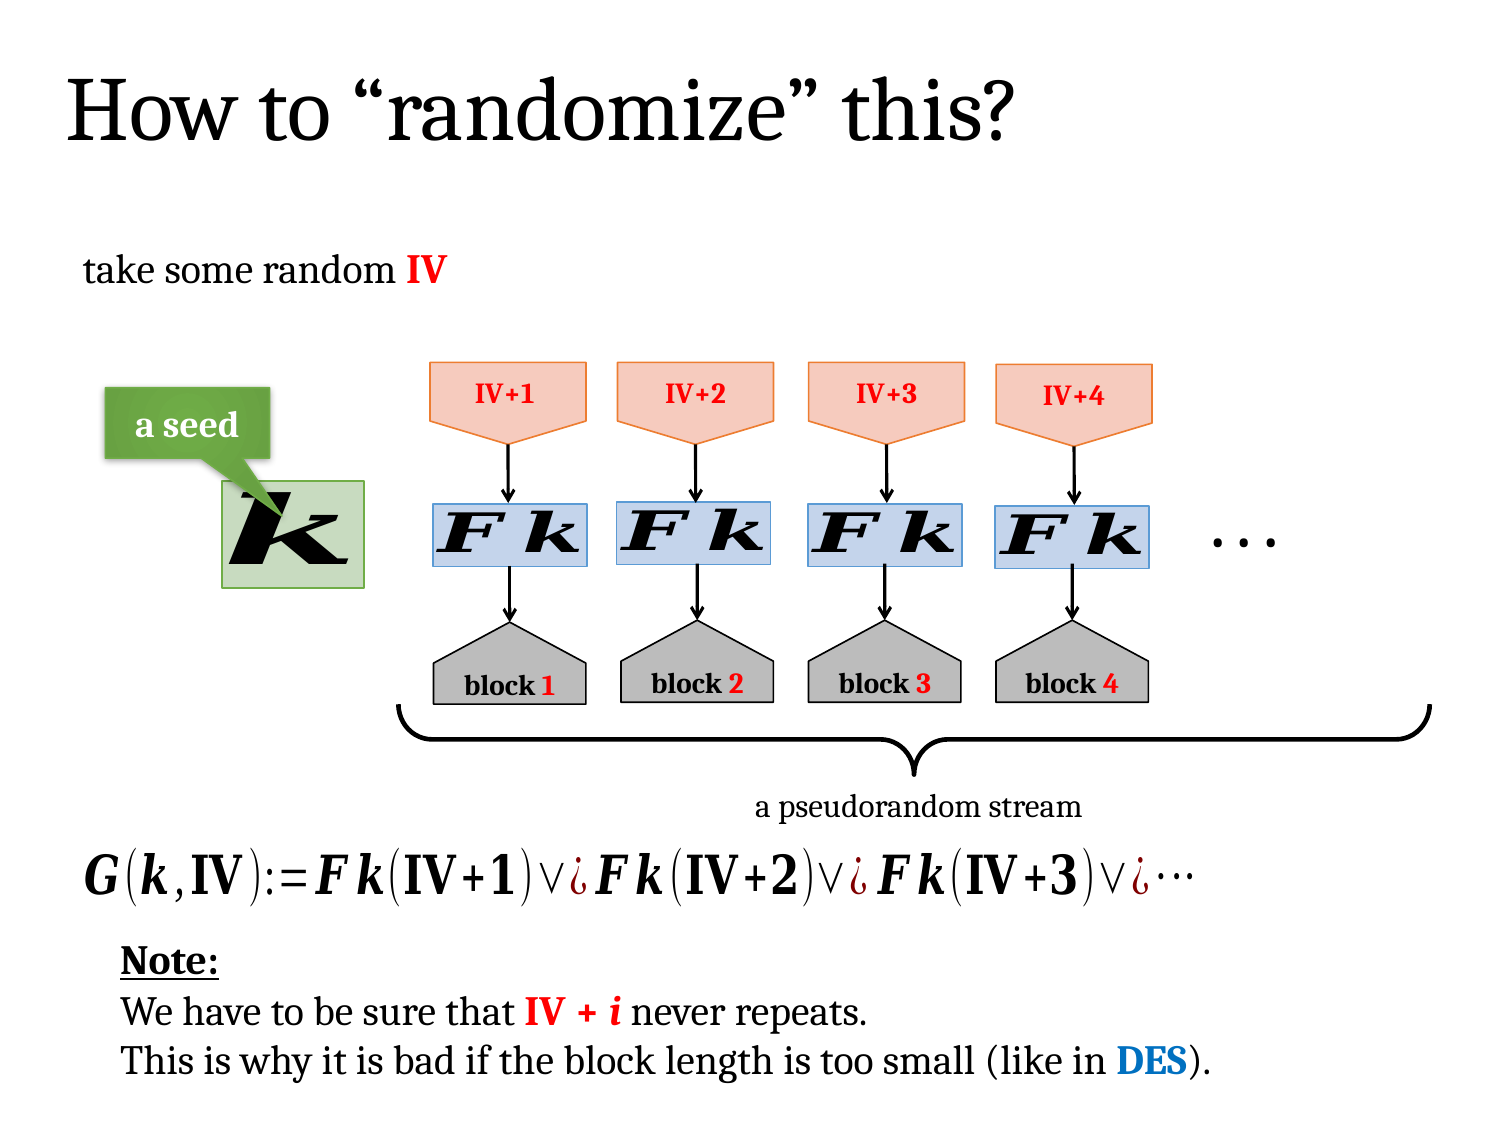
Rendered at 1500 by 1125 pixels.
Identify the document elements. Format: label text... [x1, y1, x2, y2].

title How to “randomize” this? [50, 52, 1345, 170]
text_box block 4 [995, 619, 1150, 704]
text_box Note: We have to be sure that IV + i never repeats. This is why it is bad if the block length is too small (like in DES). [105, 925, 1227, 1091]
text_box IV+2 [616, 361, 775, 445]
text_box block 1 [432, 621, 587, 705]
text_box a pseudorandom stream [740, 776, 1098, 832]
text_box IV+1 [429, 361, 587, 445]
text_box IV+4 [995, 363, 1153, 447]
text_box [397, 704, 1431, 776]
text_box take some random IV [67, 234, 463, 300]
text_box block 3 [807, 619, 962, 704]
text_box a seed [104, 386, 283, 517]
text_box block 2 [620, 619, 775, 704]
text_box . . . [1196, 481, 1293, 567]
text_box IV+3 [807, 361, 966, 445]
